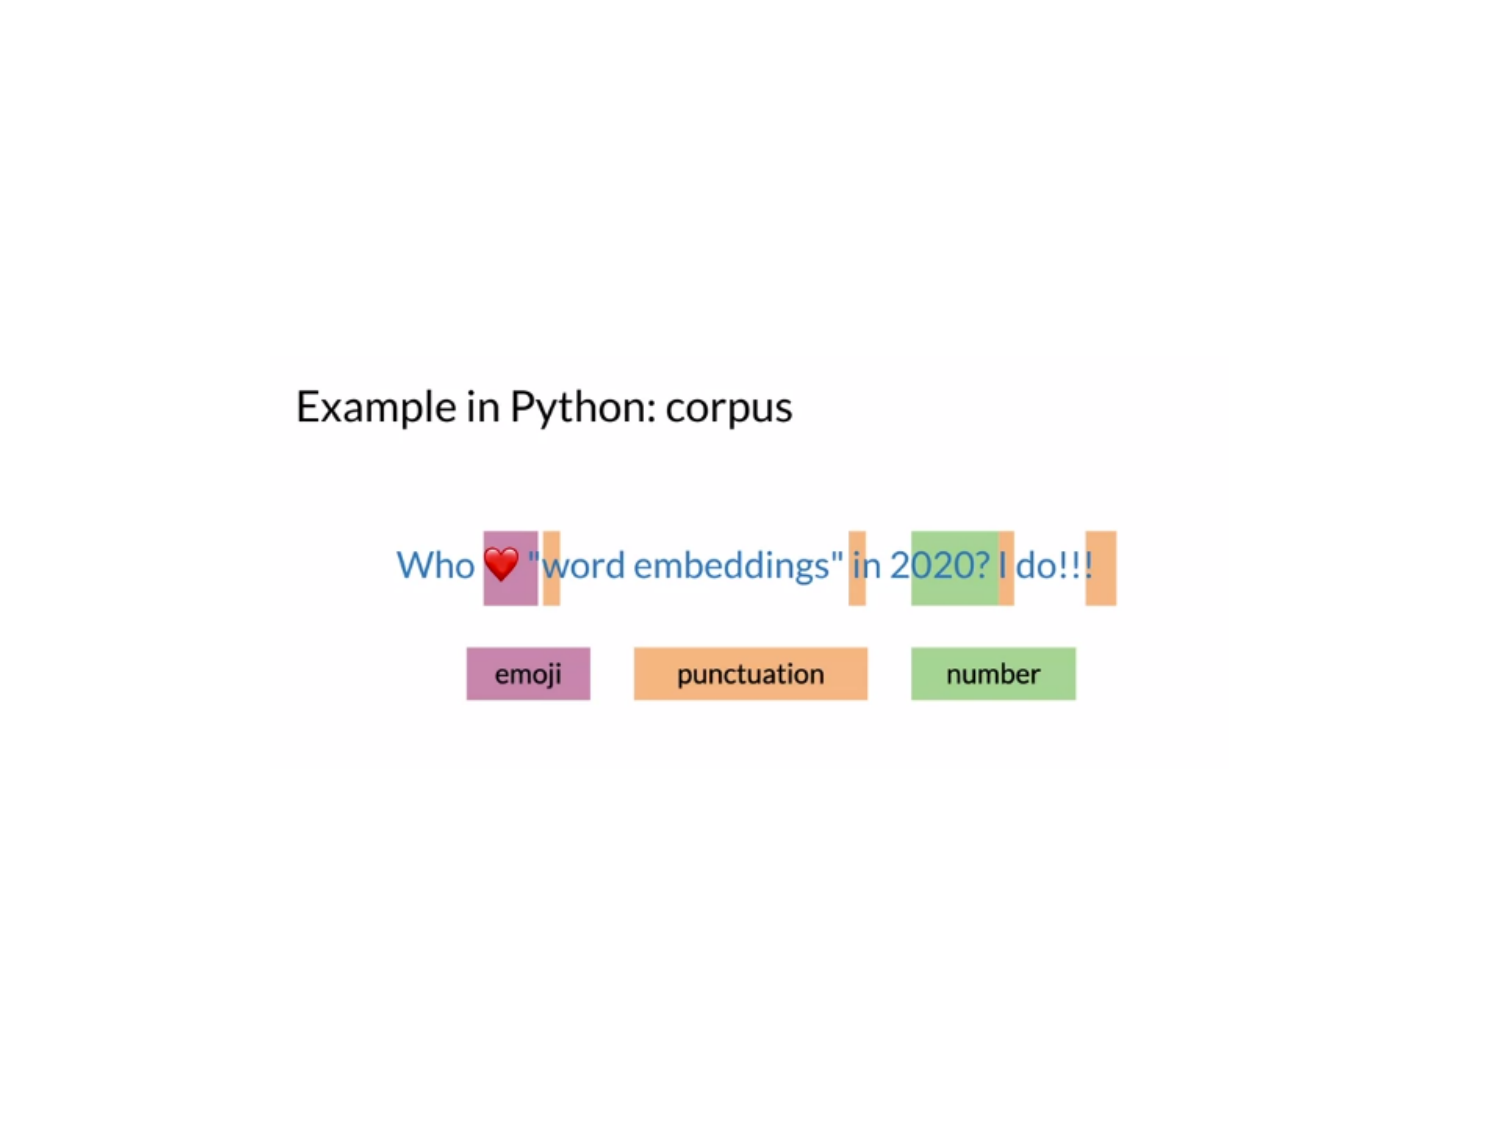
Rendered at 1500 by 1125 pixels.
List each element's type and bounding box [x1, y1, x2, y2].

picture [270, 356, 1230, 769]
